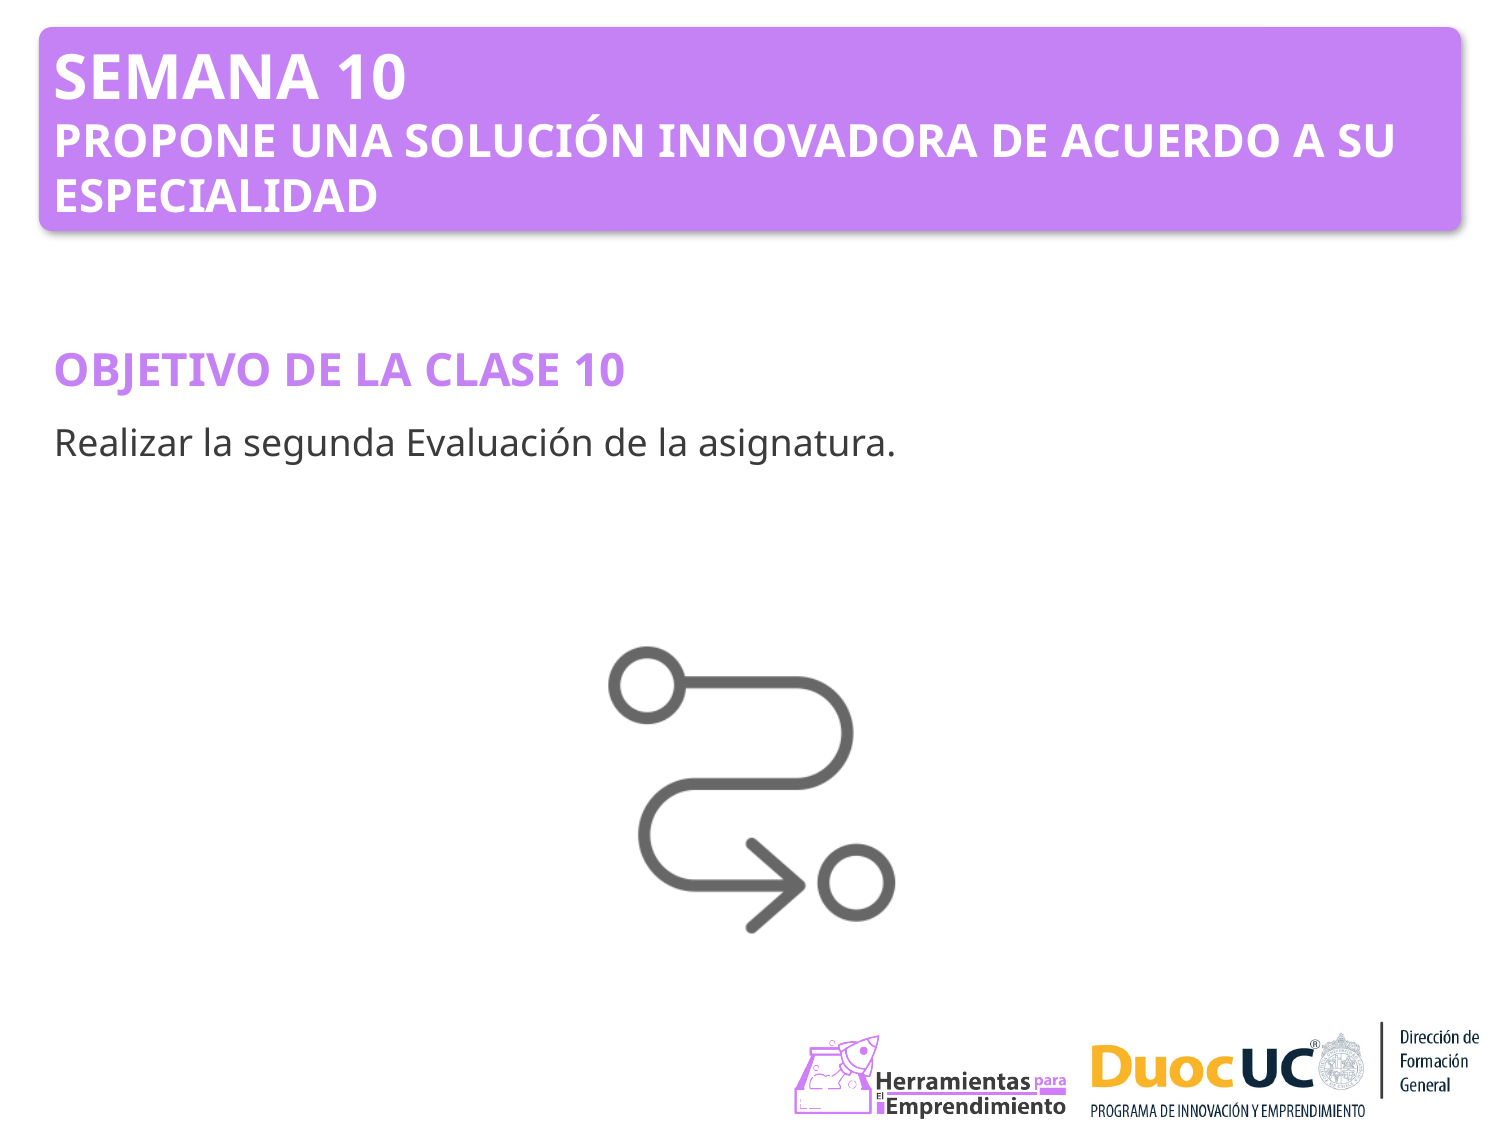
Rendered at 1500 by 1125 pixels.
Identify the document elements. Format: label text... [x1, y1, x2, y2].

picture [570, 602, 930, 984]
text_box SEMANA 10 PROPONE UNA SOLUCIÓN INNOVADORA DE ACUERDO A SU ESPECIALIDAD [38, 27, 1461, 232]
picture [794, 1021, 1496, 1125]
text_box OBJETIVO DE LA CLASE 10 Realizar la segunda Evaluación de la asignatura. [38, 306, 1461, 471]
